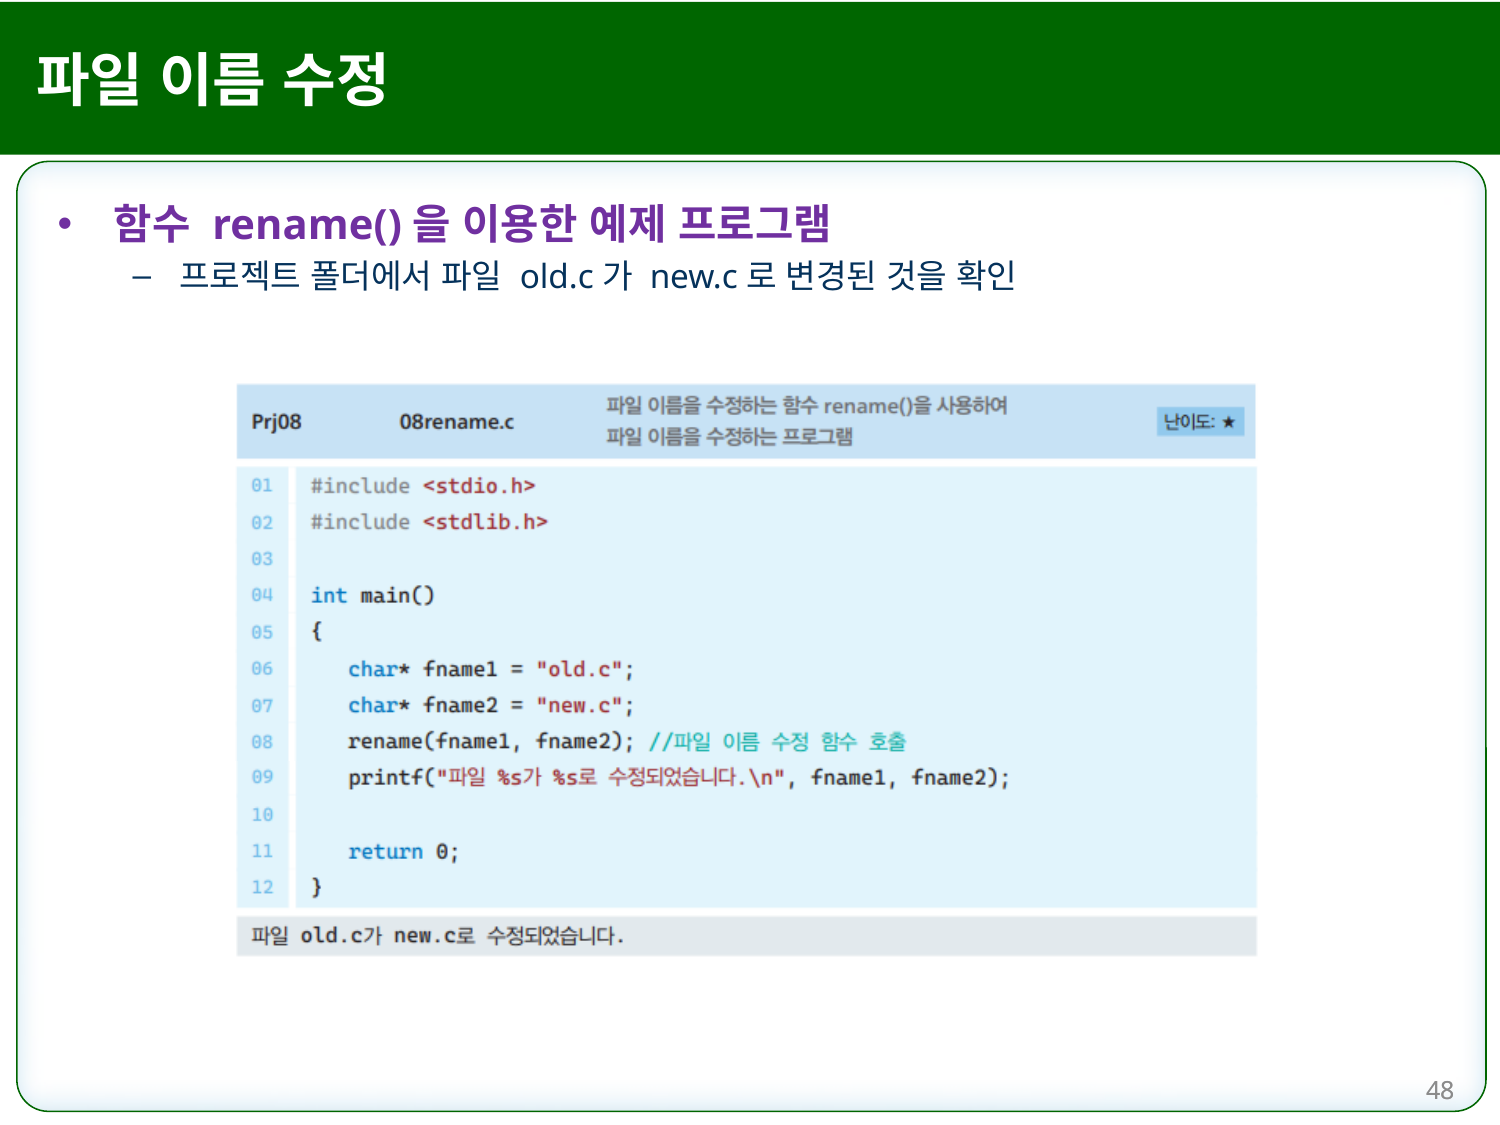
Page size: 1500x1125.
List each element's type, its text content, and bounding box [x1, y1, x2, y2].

slide_number 48 [1119, 1071, 1470, 1112]
list 함수 rename()을 이용한 예제 프로그램 프로젝트 폴더에서 파일 old.c가 new.c로 변경된 것을 확인 [42, 190, 1454, 1065]
title 파일 이름 수정 [21, 40, 1476, 115]
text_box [234, 378, 1262, 963]
